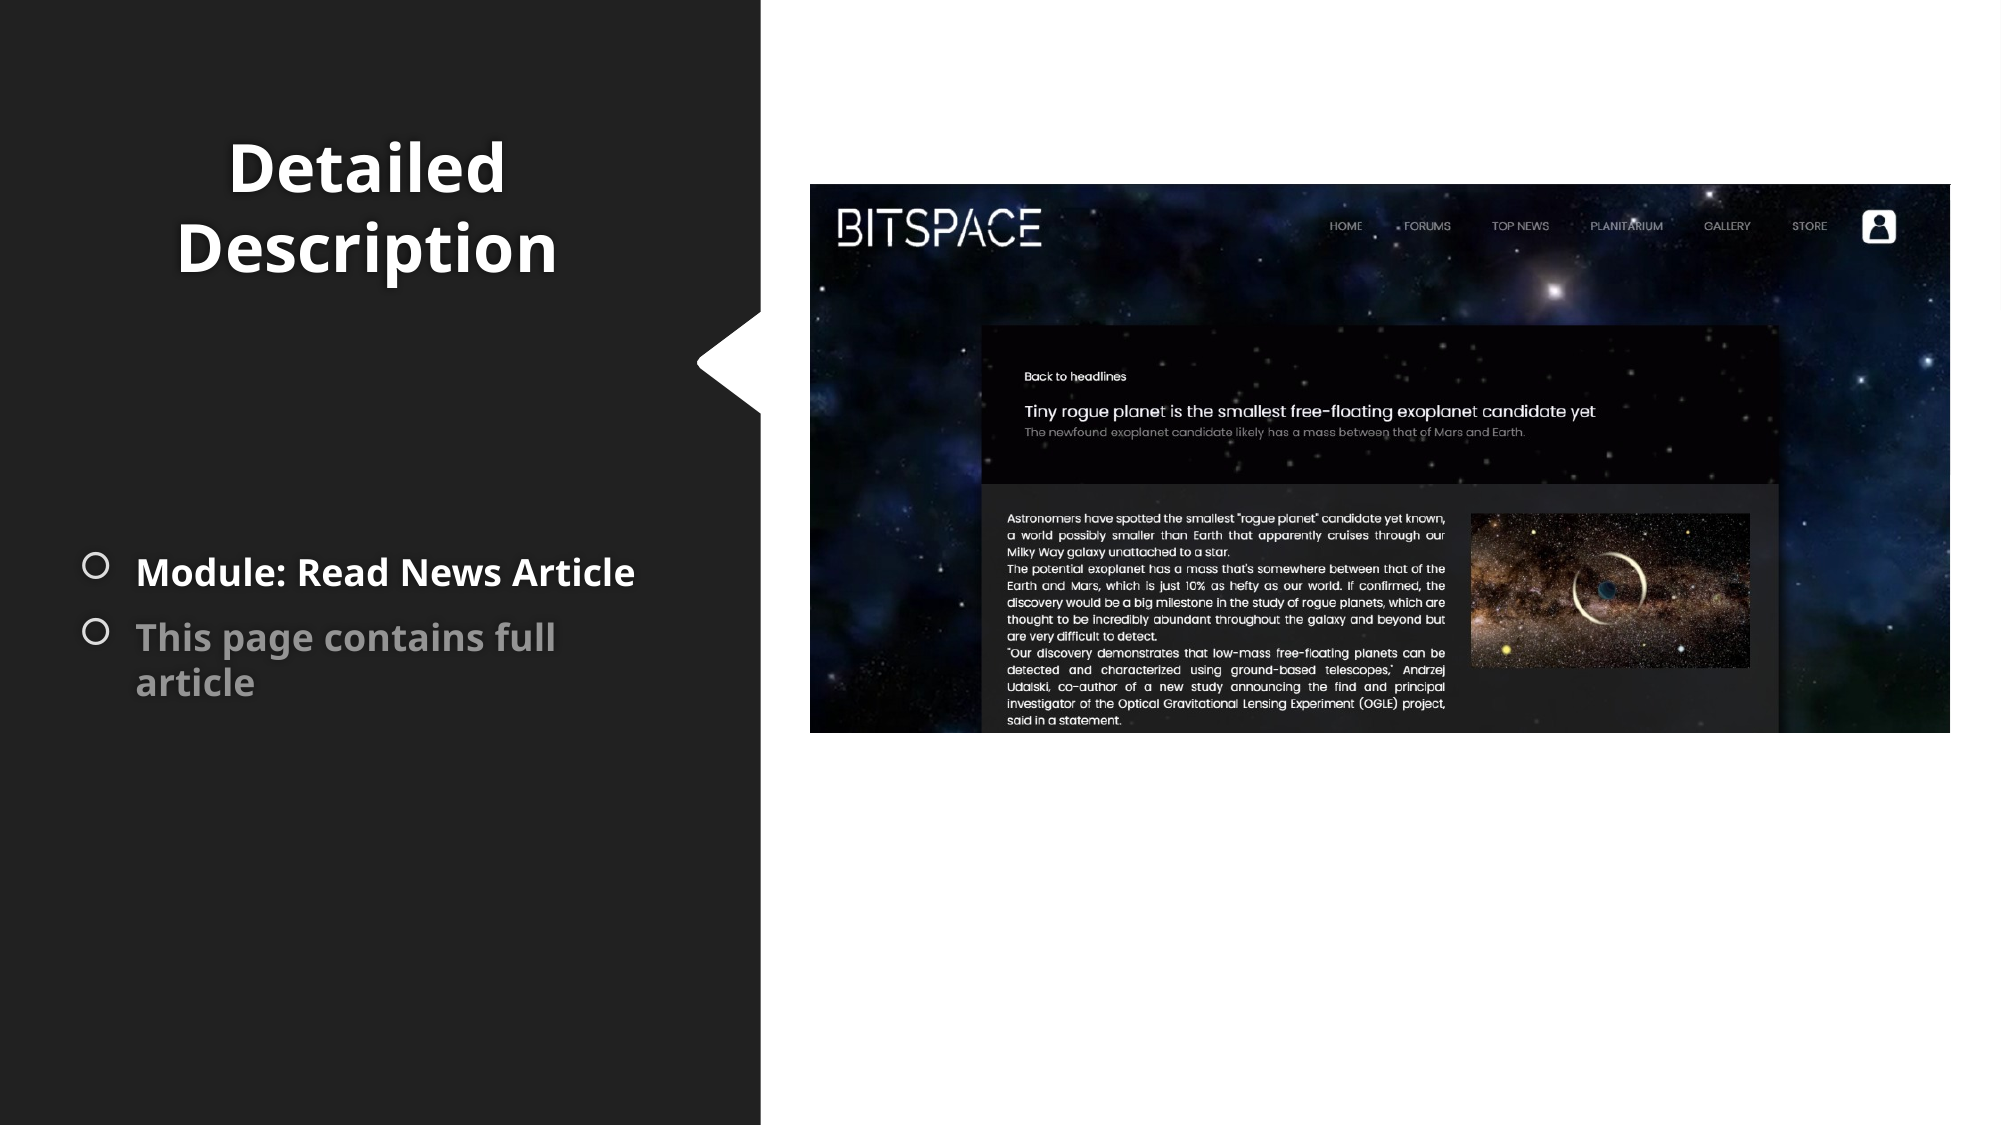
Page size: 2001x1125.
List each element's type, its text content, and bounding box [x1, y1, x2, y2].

text_box Module: Read News Article This page contains full article [64, 327, 671, 925]
text_box [698, 0, 2000, 1125]
title Detailed Description [74, 75, 661, 294]
picture [809, 184, 1951, 733]
text_box [0, 0, 762, 1125]
